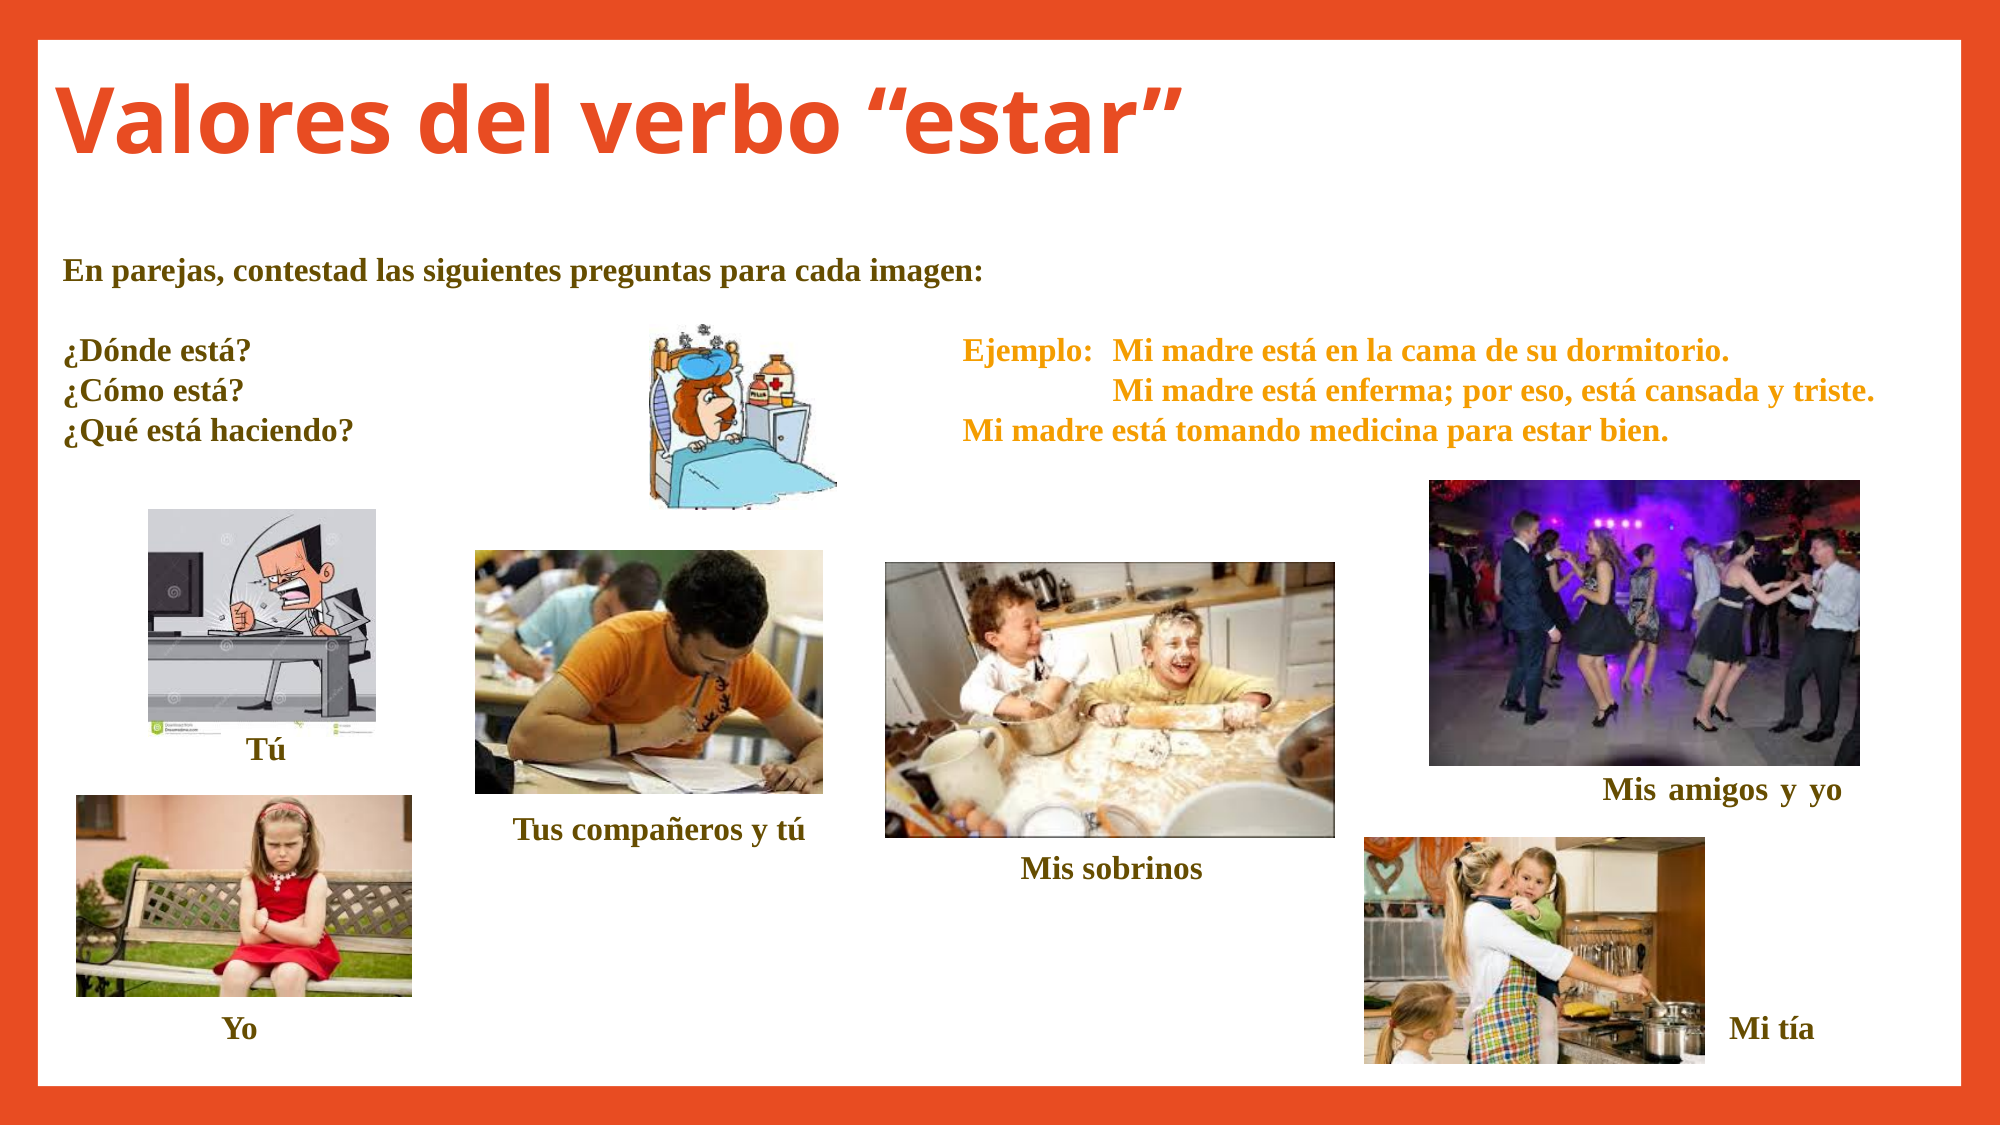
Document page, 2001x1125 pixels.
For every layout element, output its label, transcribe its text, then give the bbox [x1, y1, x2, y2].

title Valores del verbo “estar” [40, 56, 1956, 190]
picture [147, 509, 377, 737]
picture [1363, 837, 1705, 1064]
picture [475, 550, 824, 795]
picture [649, 324, 838, 510]
picture [76, 795, 412, 997]
picture [885, 562, 1335, 838]
text_box En parejas, contestad las siguientes preguntas para cada imagen: ¿Dónde está? Ejemplo: Mi madre está en la cama de su dormitorio. ¿Cómo está? Mi madre está enferma; por eso, está cansada y triste. ¿Qué está haciendo? Mi madre está tomando medicina para estar bien. Tú Mis amigos y yo Tus compañeros y tú Mis sobrinos Yo Mi tía [40, 190, 1956, 1125]
picture [1429, 479, 1860, 767]
